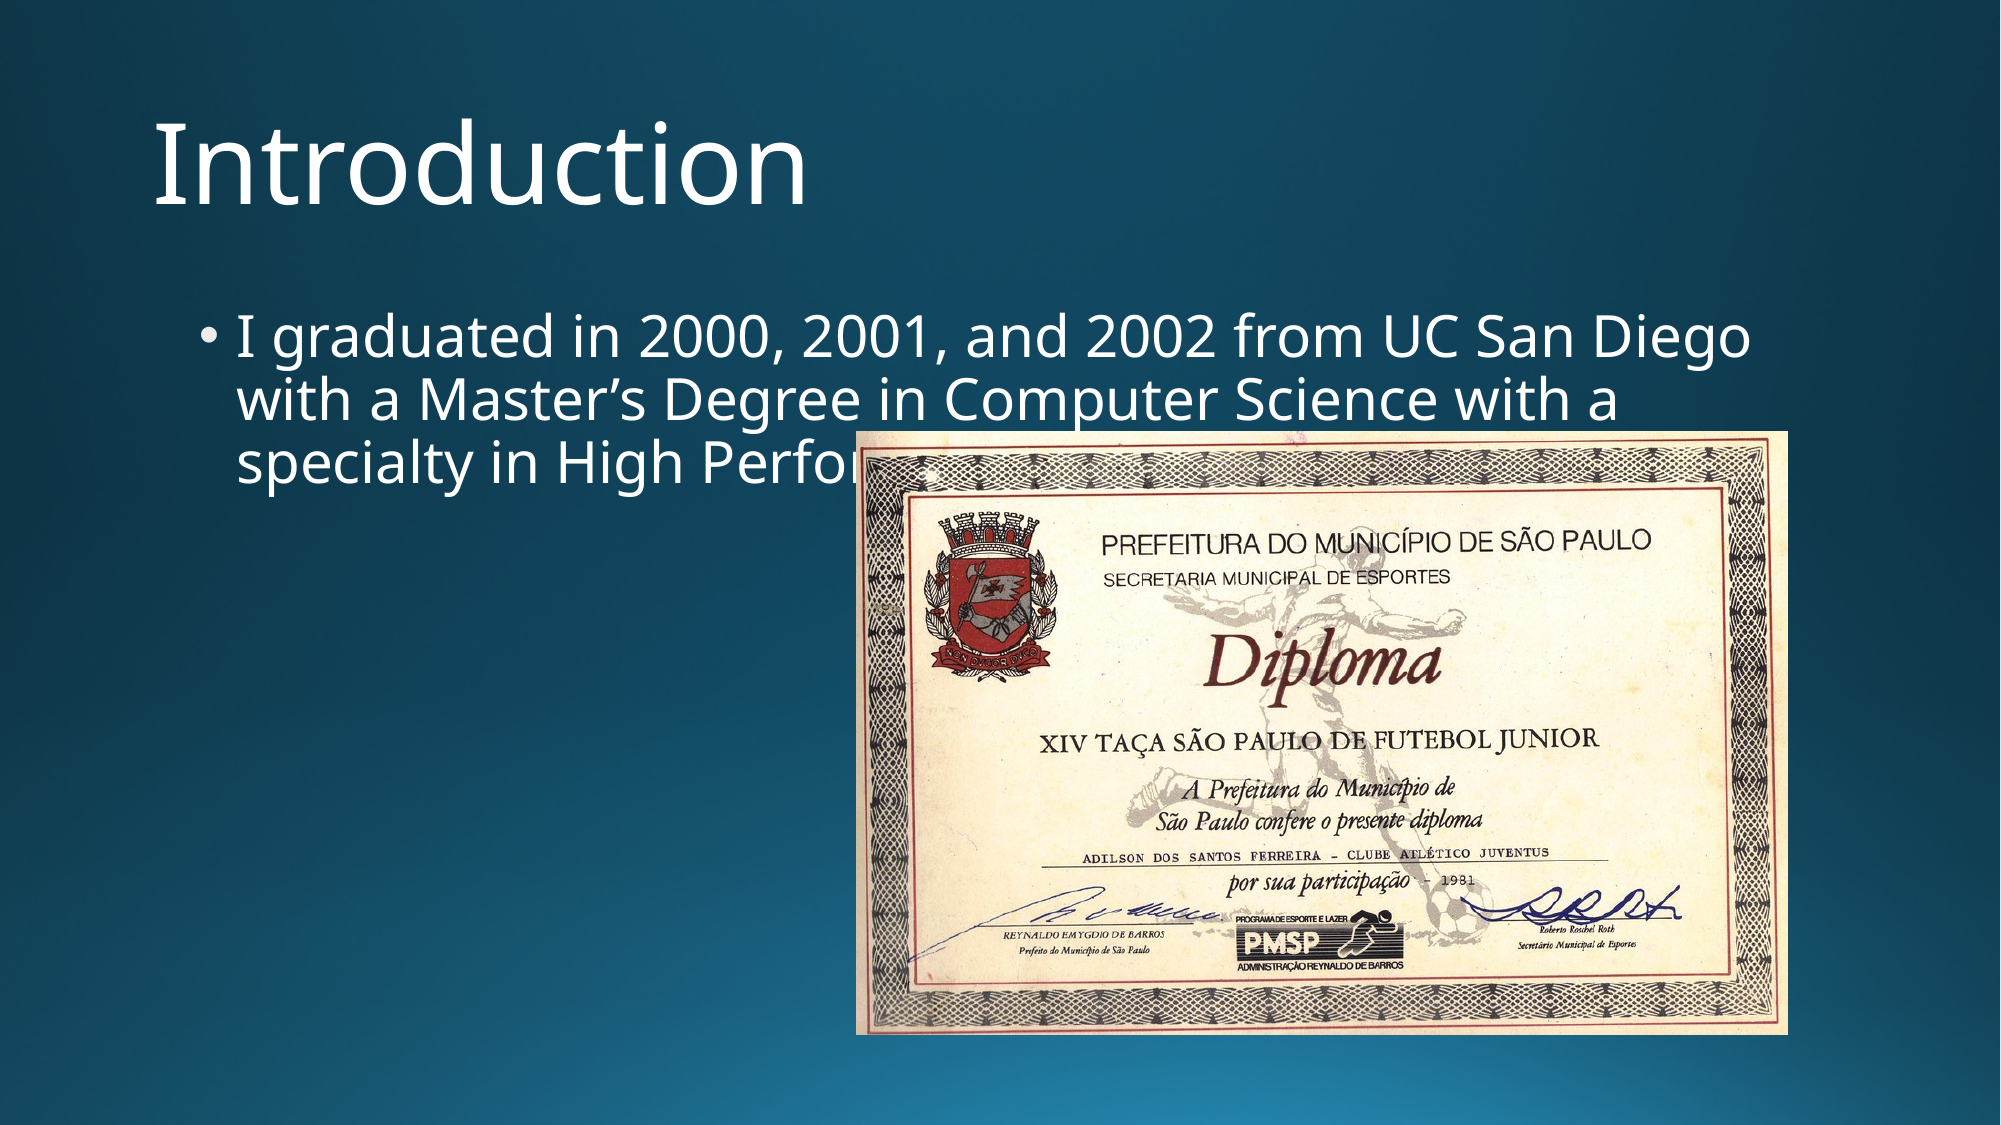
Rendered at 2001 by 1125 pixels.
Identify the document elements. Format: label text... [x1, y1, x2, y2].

picture [0, 0, 2001, 1125]
list I graduated in 2000, 2001, and 2002 from UC San Diego with a Master’s Degree in Computer Science with a specialty in High Performance Computing: [183, 299, 1863, 1014]
title Introduction [137, 59, 1863, 278]
